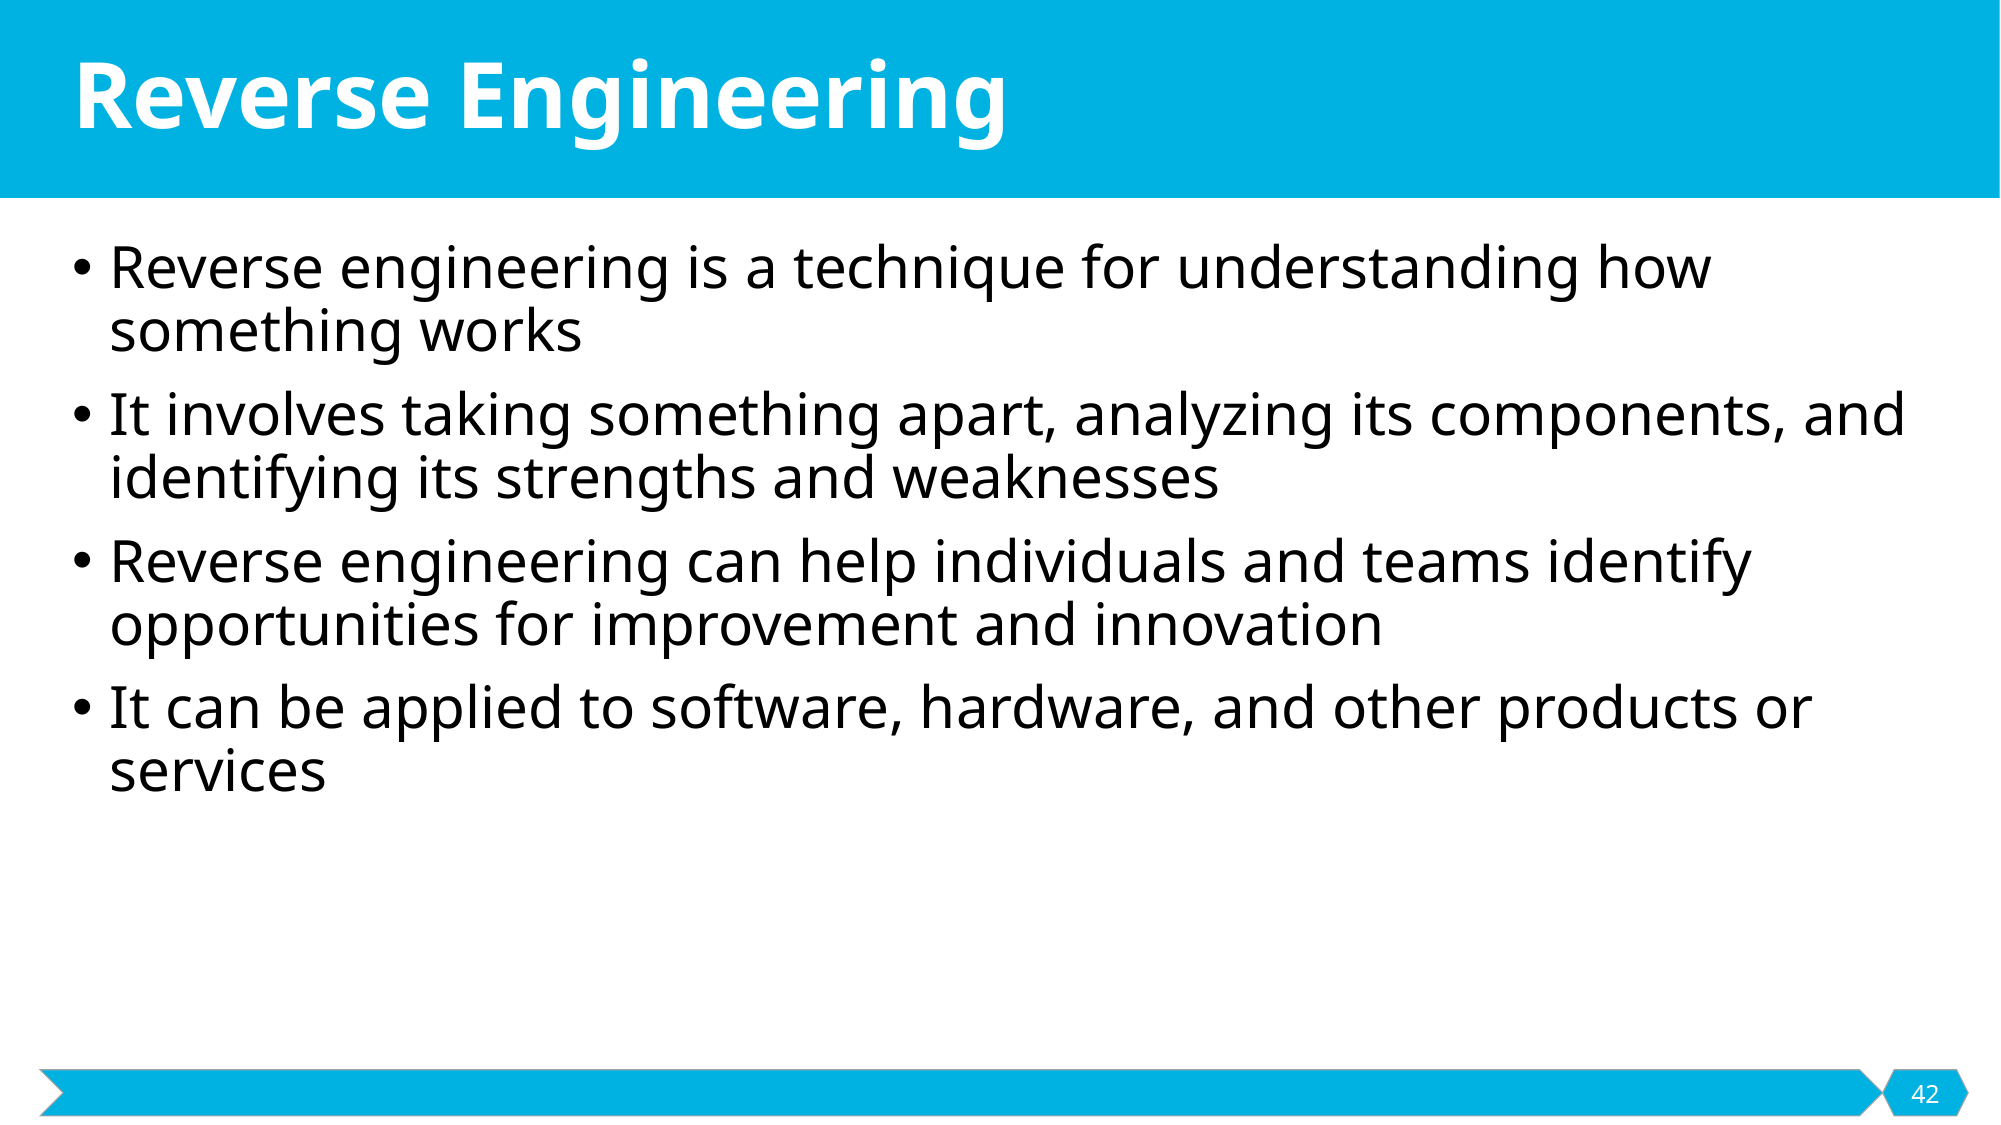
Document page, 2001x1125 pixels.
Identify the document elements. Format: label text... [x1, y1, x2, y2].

slide_number 42 [1882, 1065, 1969, 1125]
title Reverse Engineering [56, 0, 1969, 199]
list Reverse engineering is a technique for understanding how something works It involves taking something apart, analyzing its components, and identifying its strengths and weaknesses Reverse engineering can help individuals and teams identify opportunities for improvement and innovation It can be applied to software, hardware, and other products or services [56, 230, 1969, 1010]
